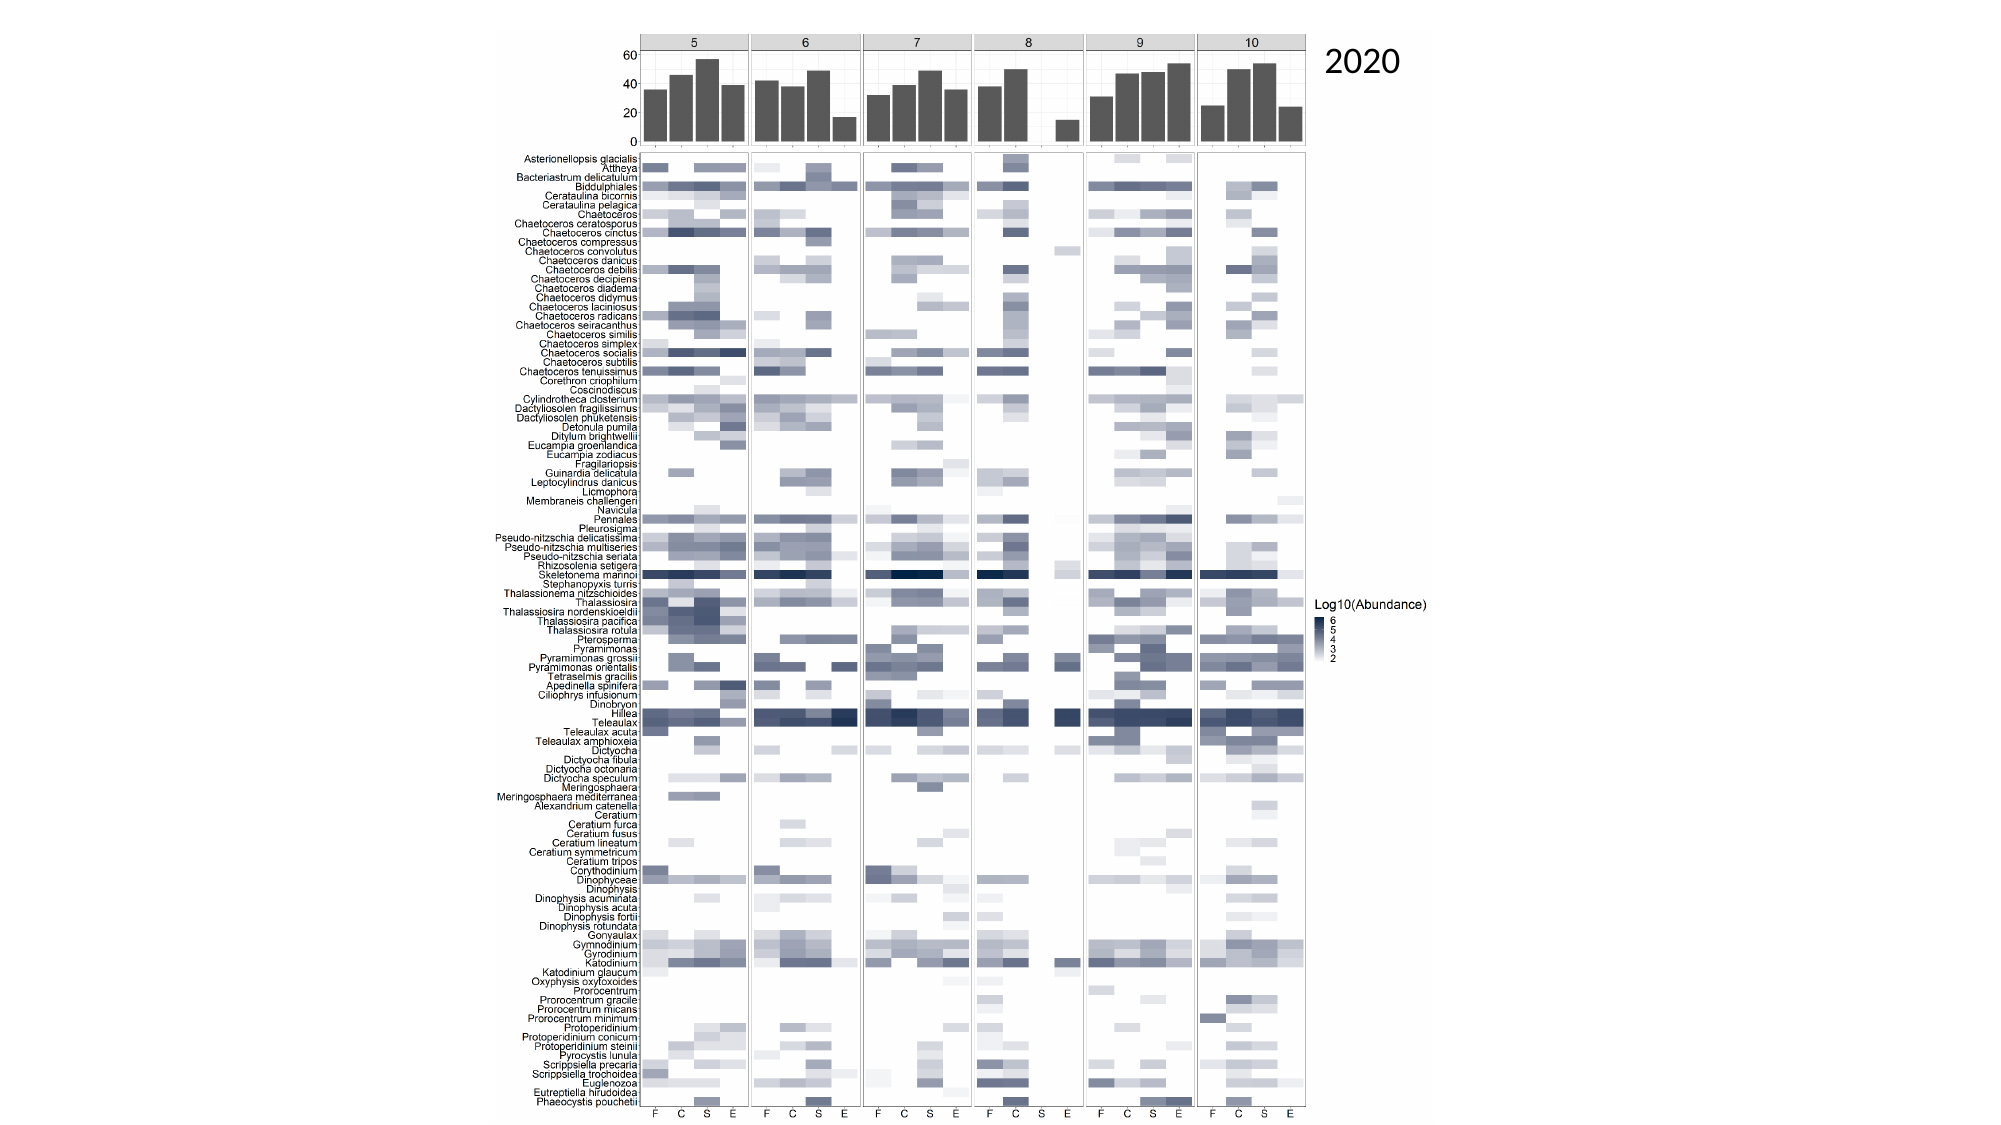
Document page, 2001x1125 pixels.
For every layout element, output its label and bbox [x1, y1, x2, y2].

picture [489, 28, 1435, 1125]
